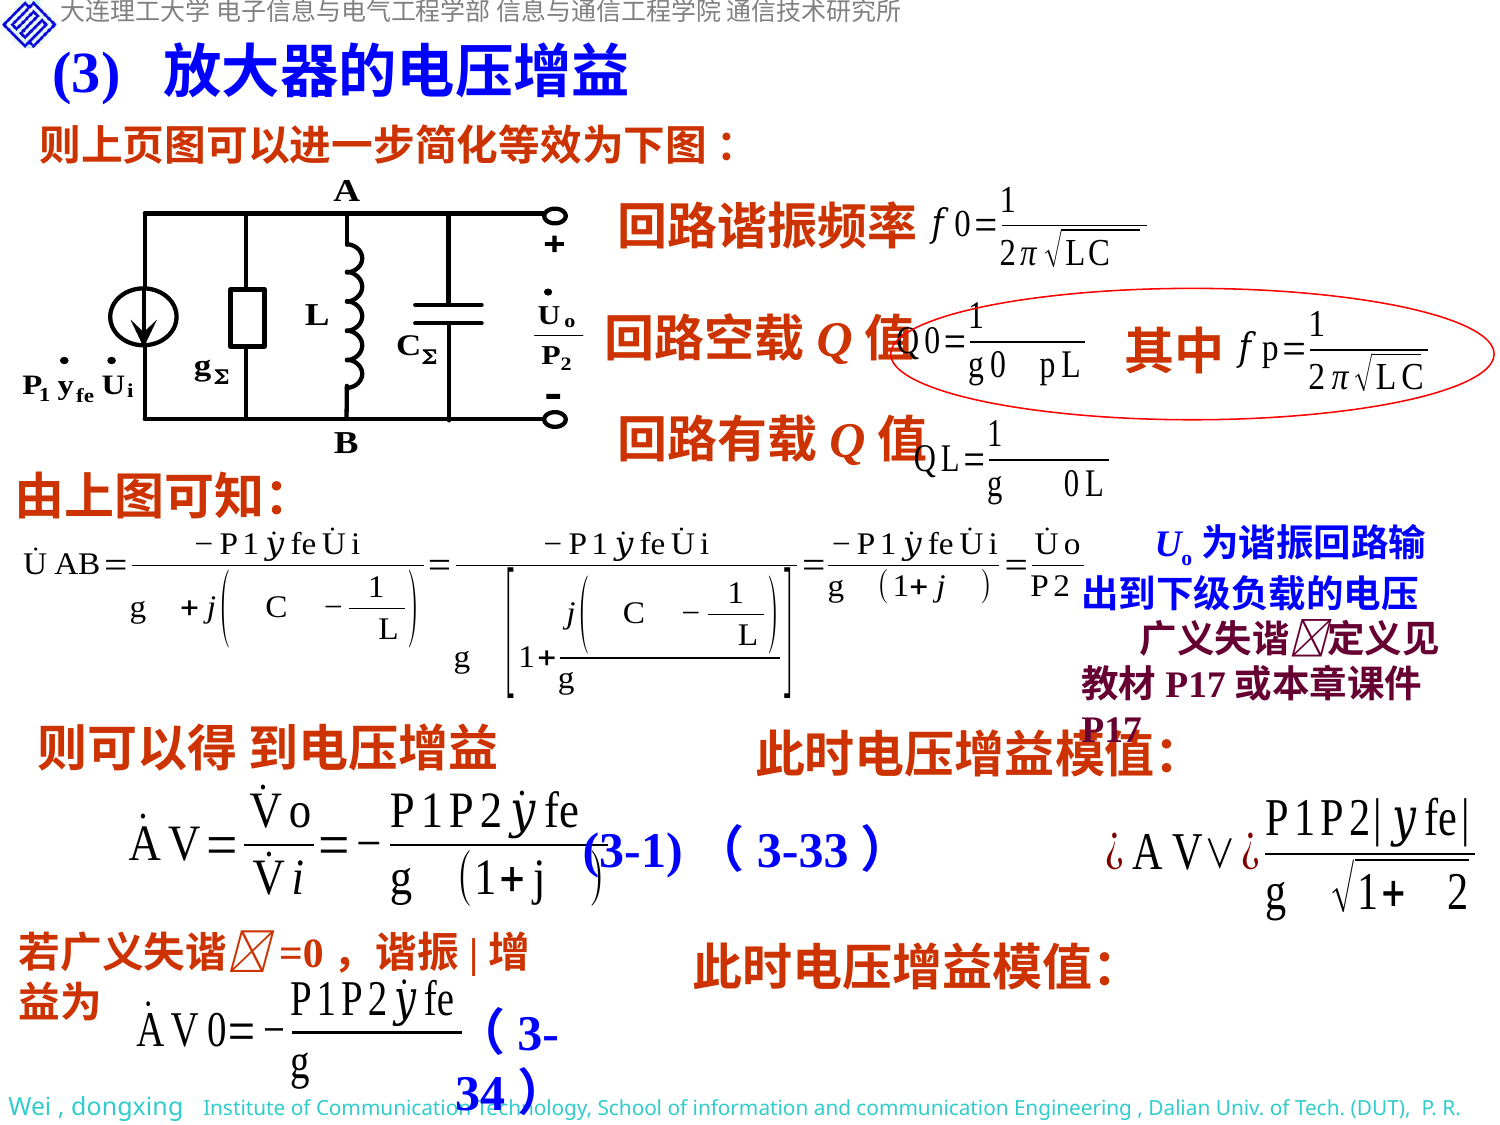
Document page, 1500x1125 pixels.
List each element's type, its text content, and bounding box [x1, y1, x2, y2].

text_box 回路空载Q值 [608, 299, 942, 374]
text_box 此时电压增益模值： [678, 928, 1183, 1004]
text_box （3-34） [440, 992, 673, 1125]
text_box Uo为谐振回路输出到下级负载的电压 广义失谐定义见教材P17或本章课件P17 [1066, 511, 1477, 758]
text_box (3-1)（3-33） [567, 810, 950, 886]
picture [0, 0, 59, 49]
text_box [5, 163, 604, 469]
text_box 则上页图可以进一步简化等效为下图 ： [24, 111, 951, 177]
text_box 若广义失谐=0，谐振|增益为 [3, 918, 578, 1034]
text_box [890, 288, 1495, 420]
title (3) 放大器的电压增益 [37, 37, 888, 100]
text_box 回路有载Q值 [602, 399, 955, 595]
text_box 回路谐振频率 [608, 187, 955, 263]
text_box 由上图可知： [0, 471, 328, 532]
